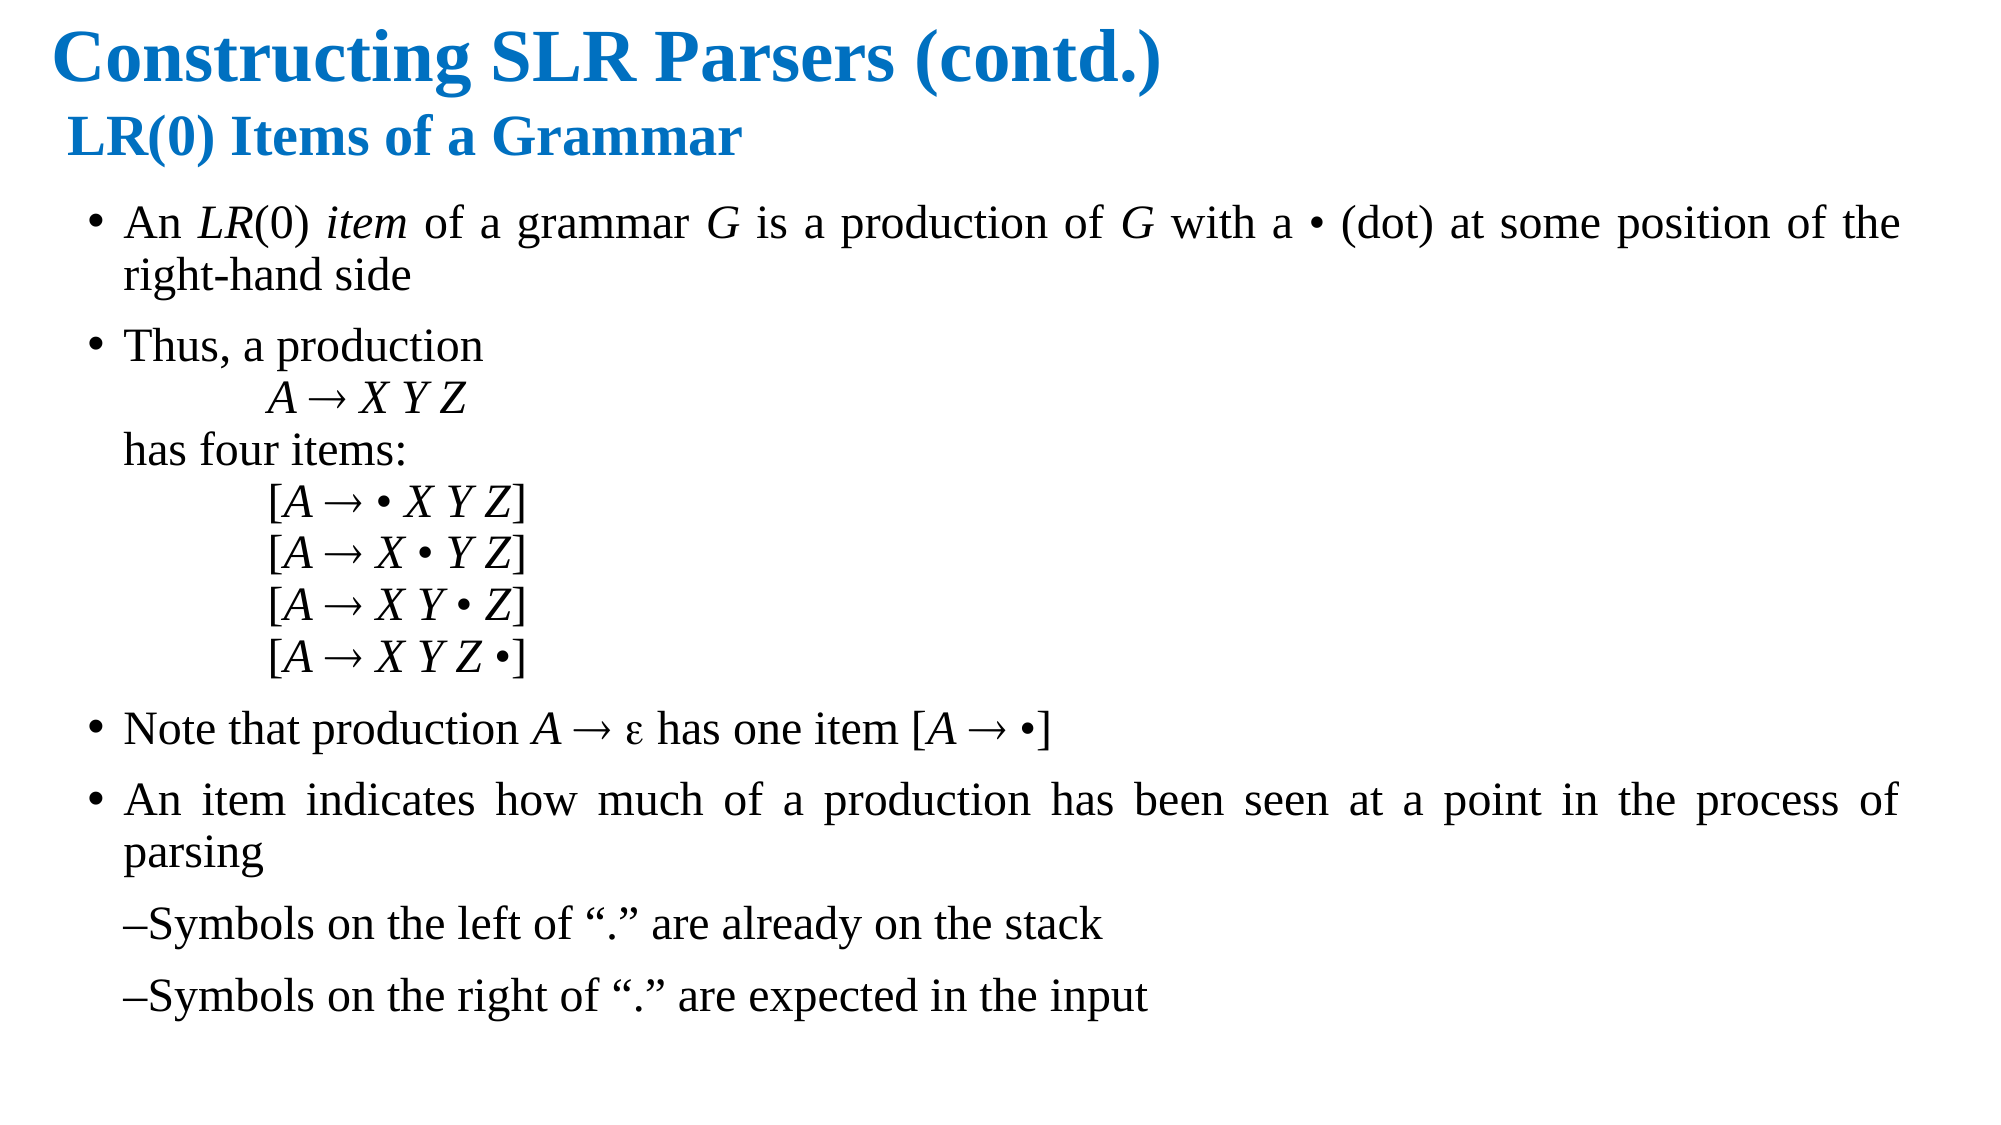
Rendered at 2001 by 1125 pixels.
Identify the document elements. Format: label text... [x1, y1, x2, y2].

title LR(0) Items of a Grammar [52, 116, 1778, 172]
list An LR(0) item of a grammar G is a production of G with a • (dot) at some position of the right-hand side Thus, a production A  X Y Z has four items: [A  • X Y Z] [A  X • Y Z] [A  X Y • Z] [A  X Y Z •] Note that production A   has one item [A  •] An item indicates how much of a production has been seen at a point in the process of parsing –Symbols on the left of “.” are already on the stack –Symbols on the right of “.” are expected in the input [72, 189, 1918, 1031]
text_box Constructing SLR Parsers (contd.) [36, 0, 1861, 116]
